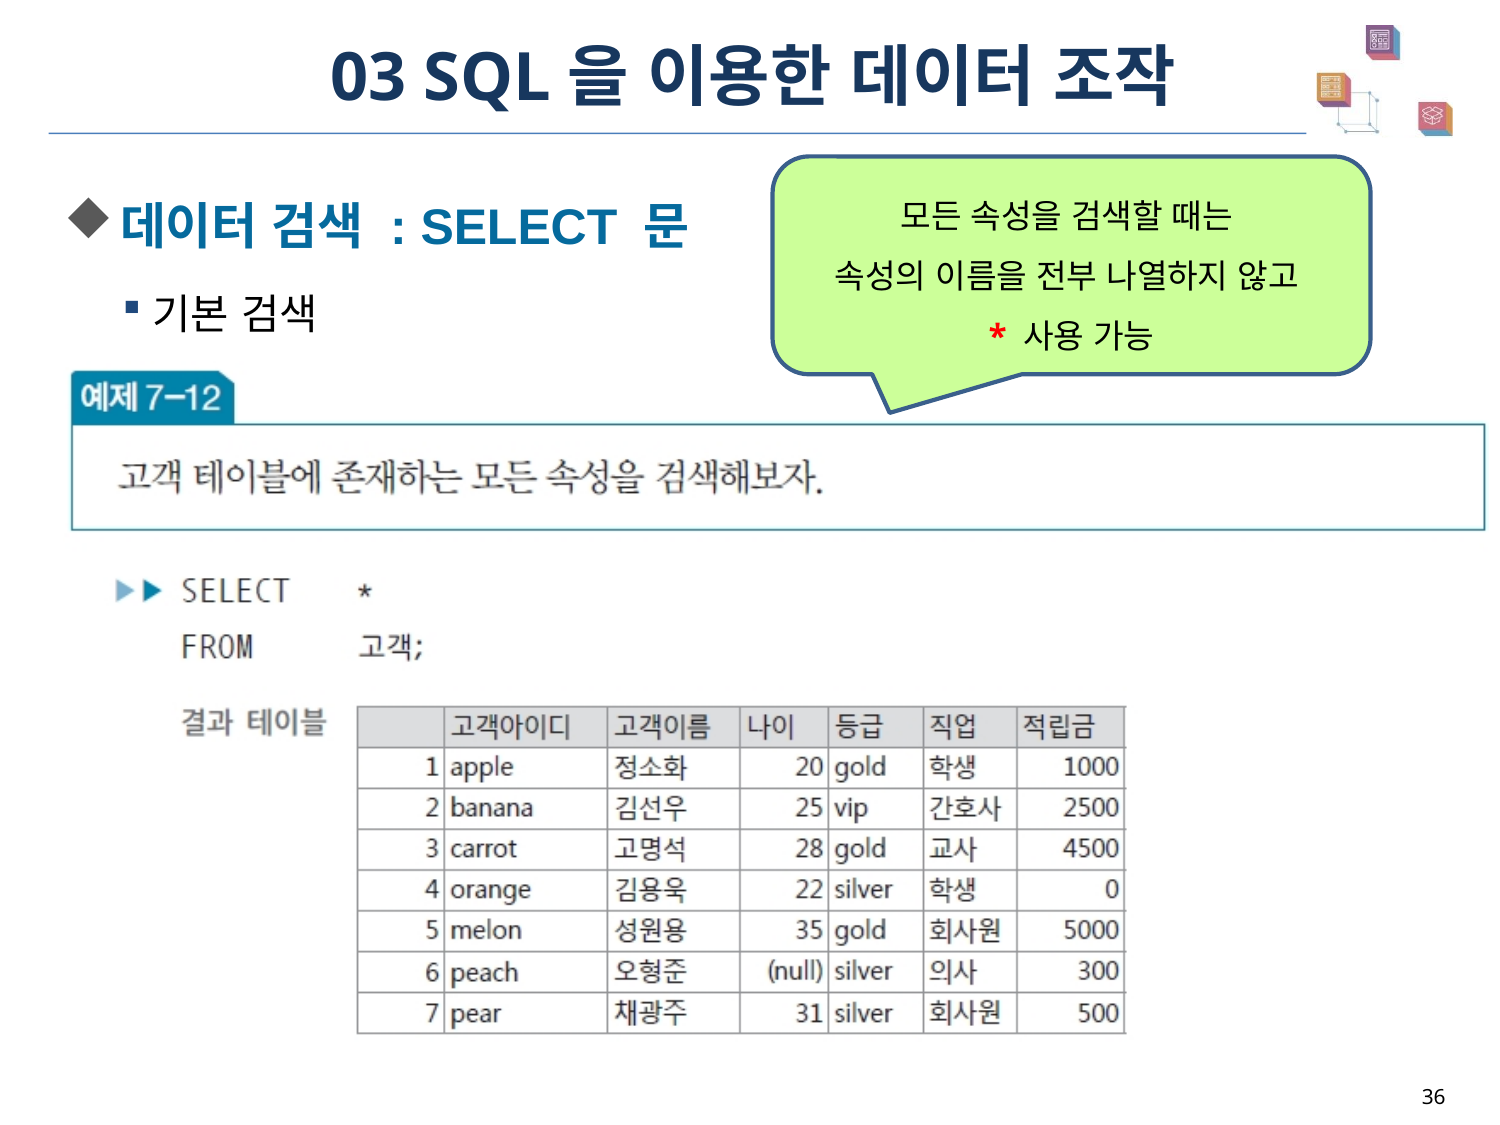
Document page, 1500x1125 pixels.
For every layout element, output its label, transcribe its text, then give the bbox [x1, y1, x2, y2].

text_box 모든 속성을 검색할 때는 속성의 이름을 전부 나열하지 않고 * 사용 가능 [770, 154, 1373, 359]
list 데이터 검색 : SELECT 문 기본 검색 [48, 187, 1452, 1097]
picture [1316, 123, 1453, 138]
title 03 SQL을 이용한 데이터 조작 [48, 25, 1459, 123]
picture [63, 361, 1489, 1043]
